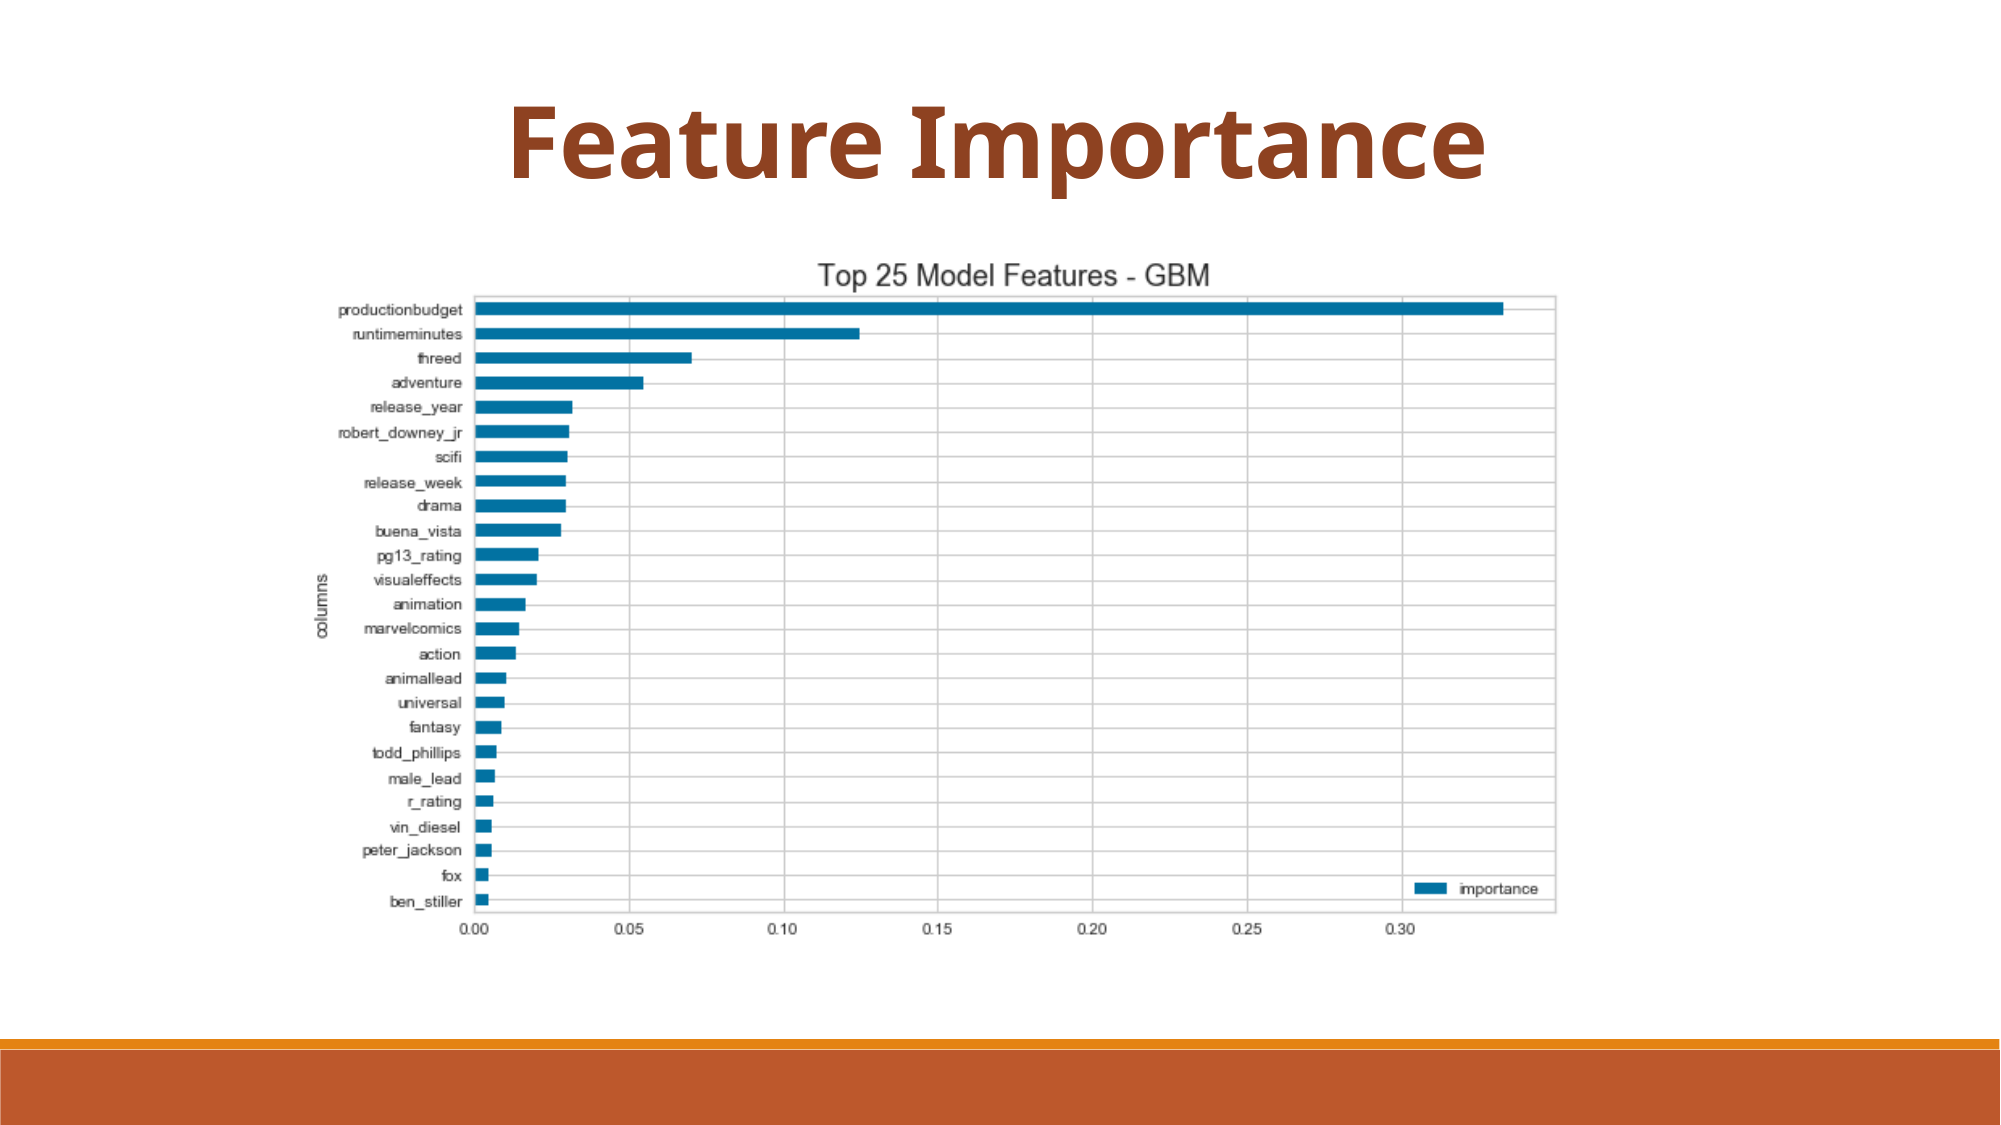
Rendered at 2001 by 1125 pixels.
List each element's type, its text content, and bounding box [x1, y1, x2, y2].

picture [299, 199, 1695, 1014]
text_box Feature Importance [134, 53, 1860, 207]
